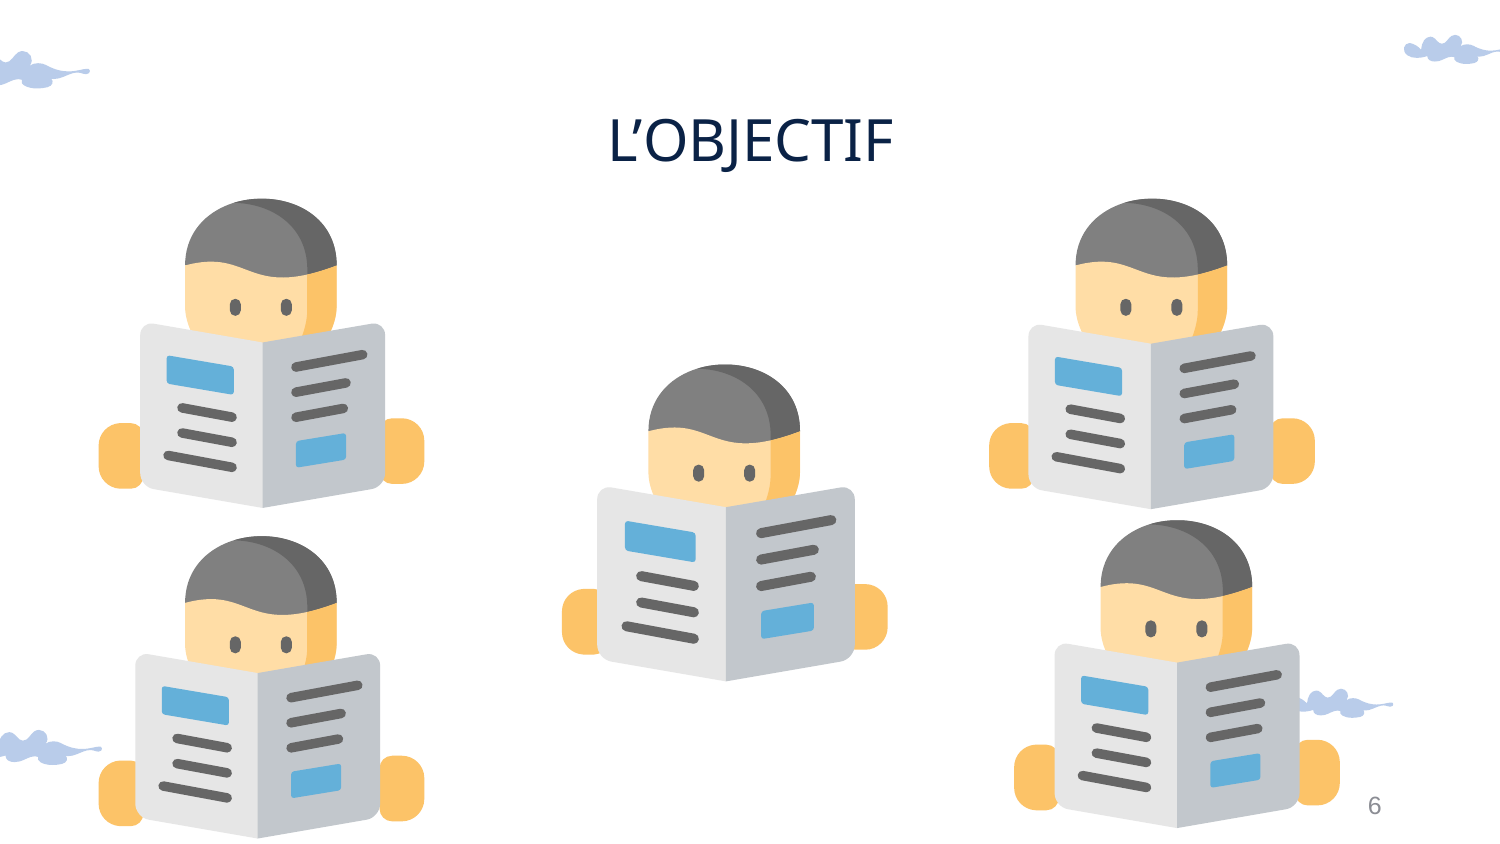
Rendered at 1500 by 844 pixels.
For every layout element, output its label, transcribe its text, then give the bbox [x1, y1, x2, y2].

slide_number 6 [1304, 782, 1397, 828]
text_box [139, 323, 386, 509]
title L’OBJECTIF [116, 88, 1385, 183]
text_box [596, 486, 856, 682]
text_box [1028, 324, 1274, 510]
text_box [1013, 520, 1341, 811]
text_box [561, 364, 888, 655]
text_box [1054, 643, 1300, 829]
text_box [98, 198, 425, 489]
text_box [98, 535, 425, 827]
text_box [135, 653, 381, 839]
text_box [988, 198, 1316, 489]
